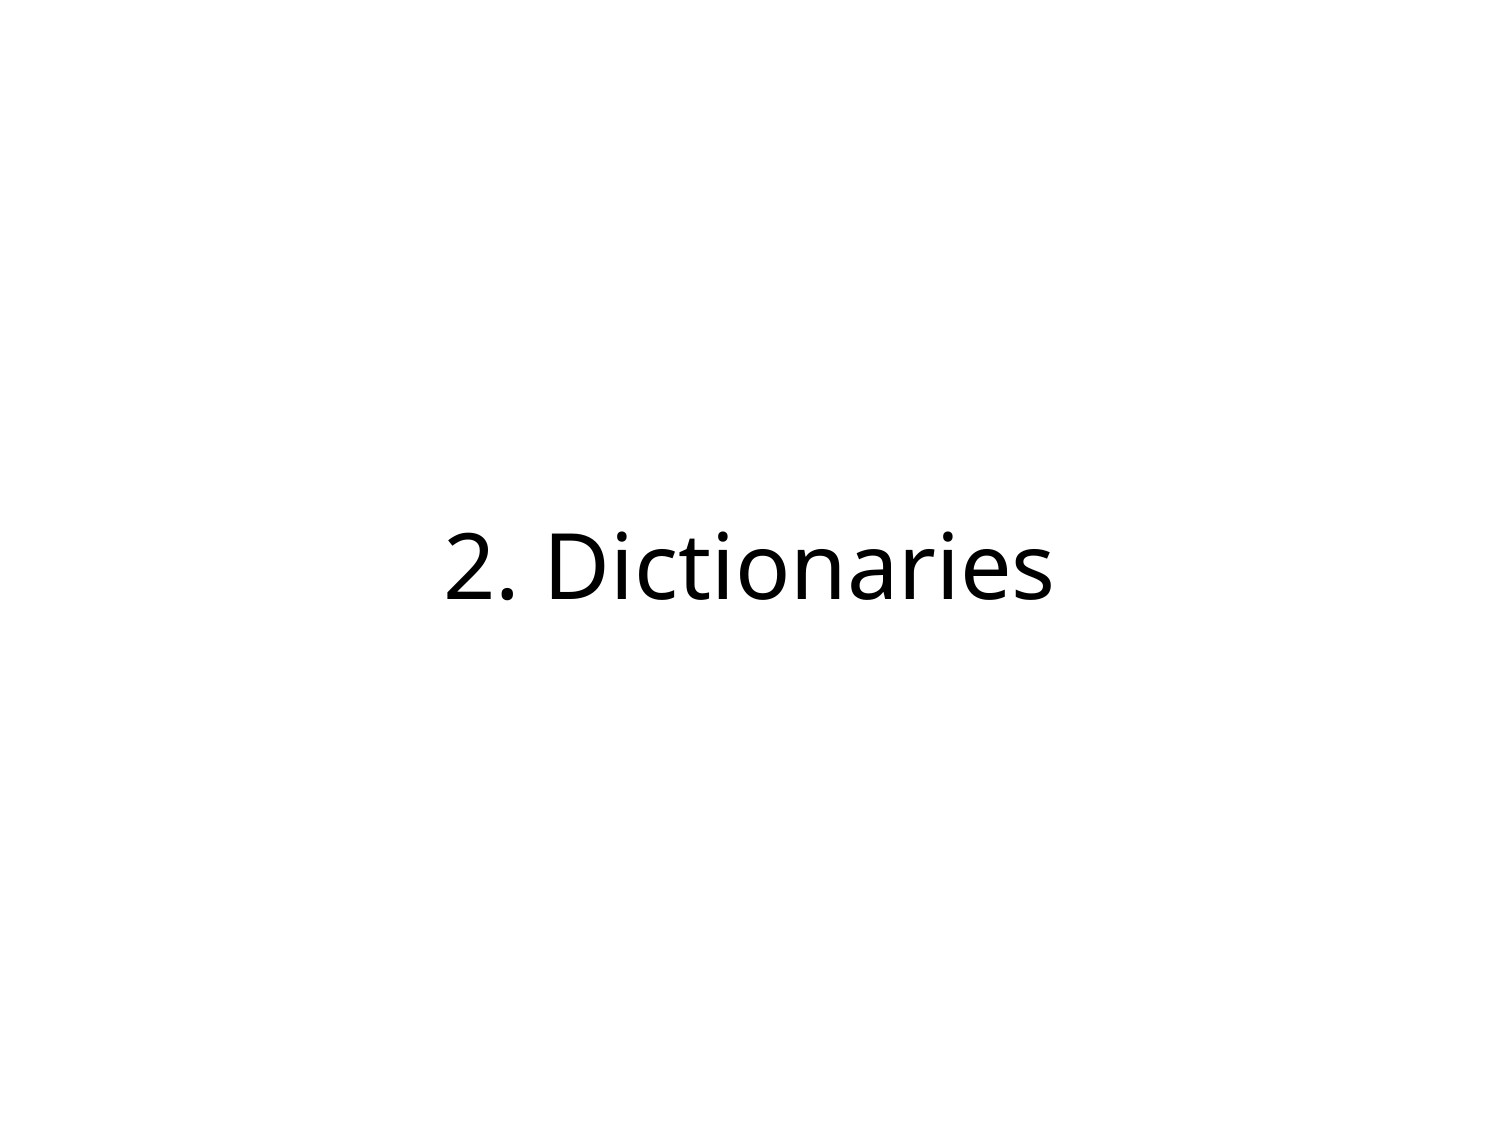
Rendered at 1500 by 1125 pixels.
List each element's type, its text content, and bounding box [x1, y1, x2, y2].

title 2. Dictionaries [112, 441, 1388, 683]
